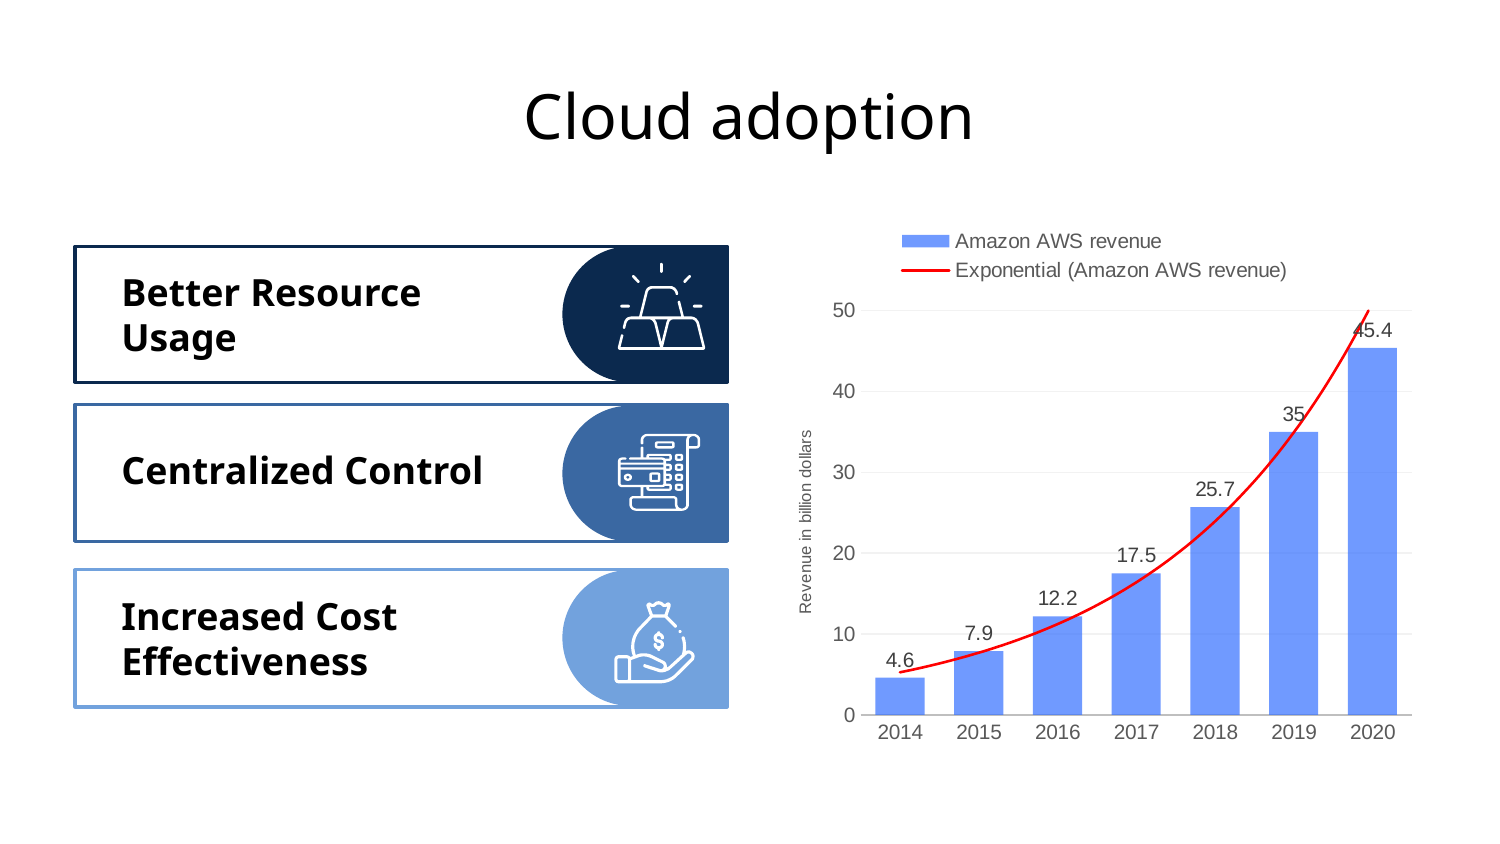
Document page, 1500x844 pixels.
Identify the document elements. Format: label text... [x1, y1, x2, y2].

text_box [617, 433, 701, 512]
text_box [562, 569, 687, 706]
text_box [614, 600, 695, 684]
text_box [617, 262, 706, 351]
text_box [75, 404, 727, 542]
text_box [562, 405, 685, 542]
text_box [75, 246, 624, 383]
chart [763, 212, 1426, 756]
text_box [75, 569, 727, 708]
text_box Better Resource Usage [106, 285, 525, 343]
text_box Increased Cost Effectiveness [106, 609, 525, 667]
title Cloud adoption [75, 88, 1425, 141]
text_box [562, 246, 683, 383]
text_box Centralized Control [106, 440, 525, 498]
text_box [637, 246, 727, 383]
